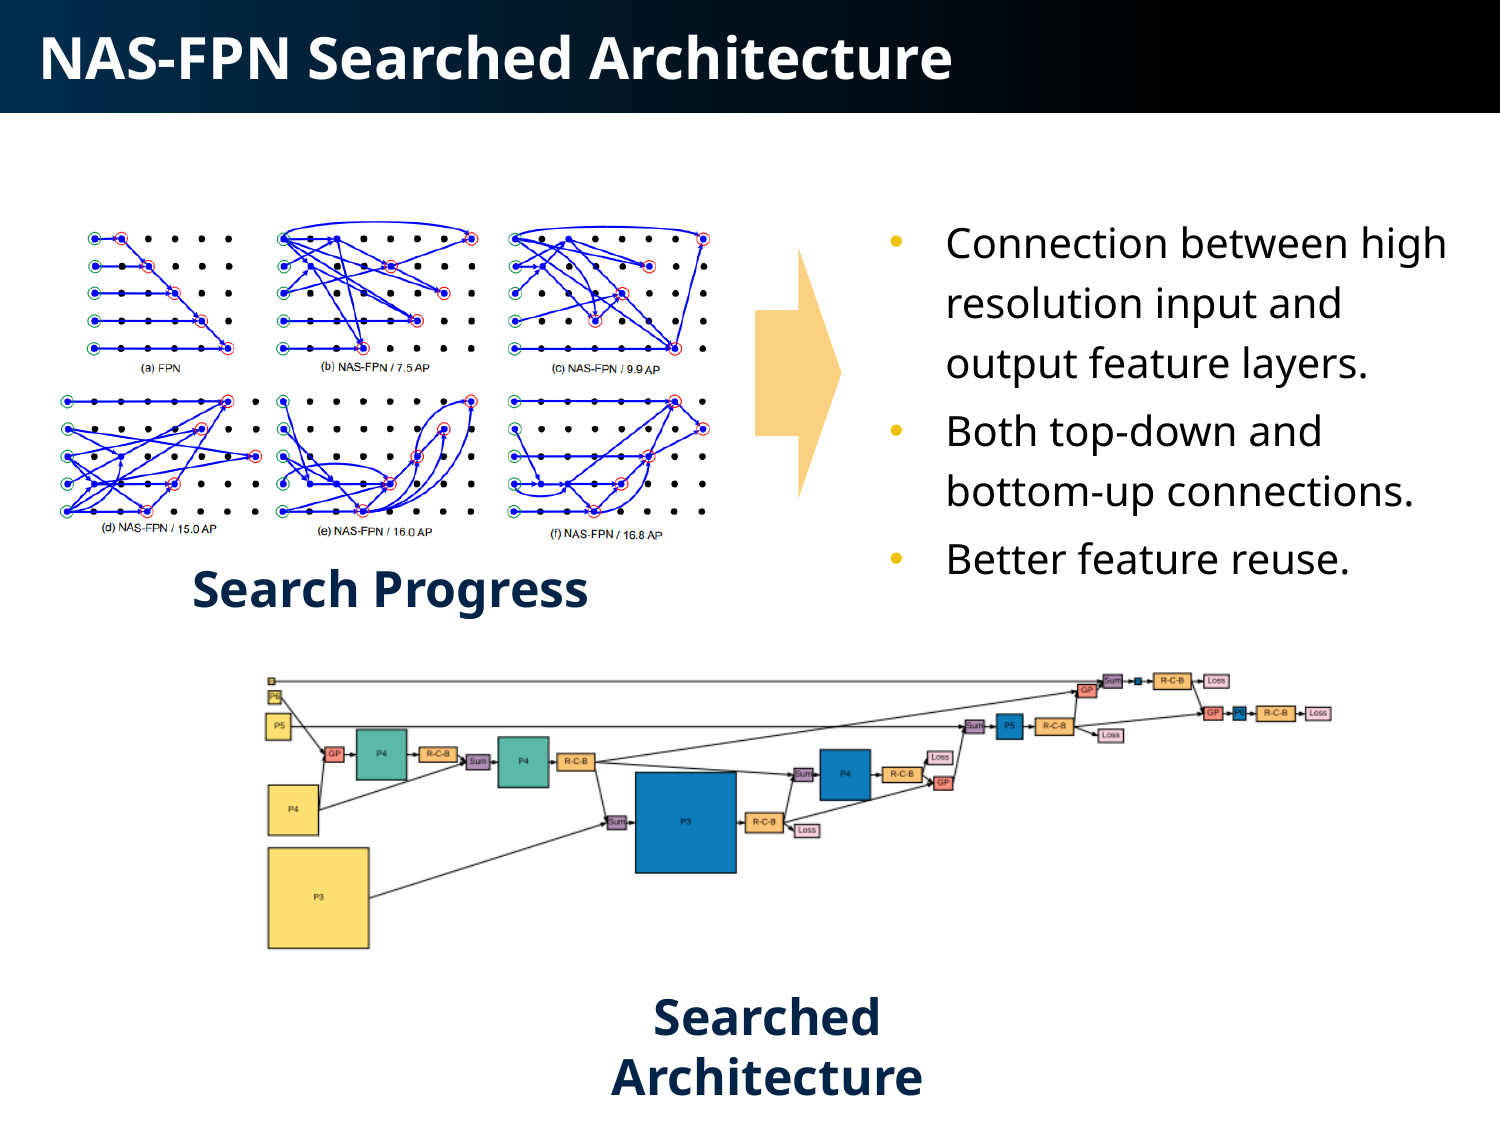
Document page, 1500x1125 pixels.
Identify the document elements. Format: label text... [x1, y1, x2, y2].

text_box [755, 247, 842, 499]
picture [259, 668, 1338, 958]
picture [59, 215, 723, 549]
title NAS-FPN Searched Architecture [23, 0, 1477, 113]
text_box Searched Architecture [507, 978, 1028, 1113]
text_box Search Progress [130, 558, 651, 625]
text_box Connection between high resolution input and output feature layers. Both top-down and bottom-up connections. Better feature reuse. [874, 198, 1495, 588]
